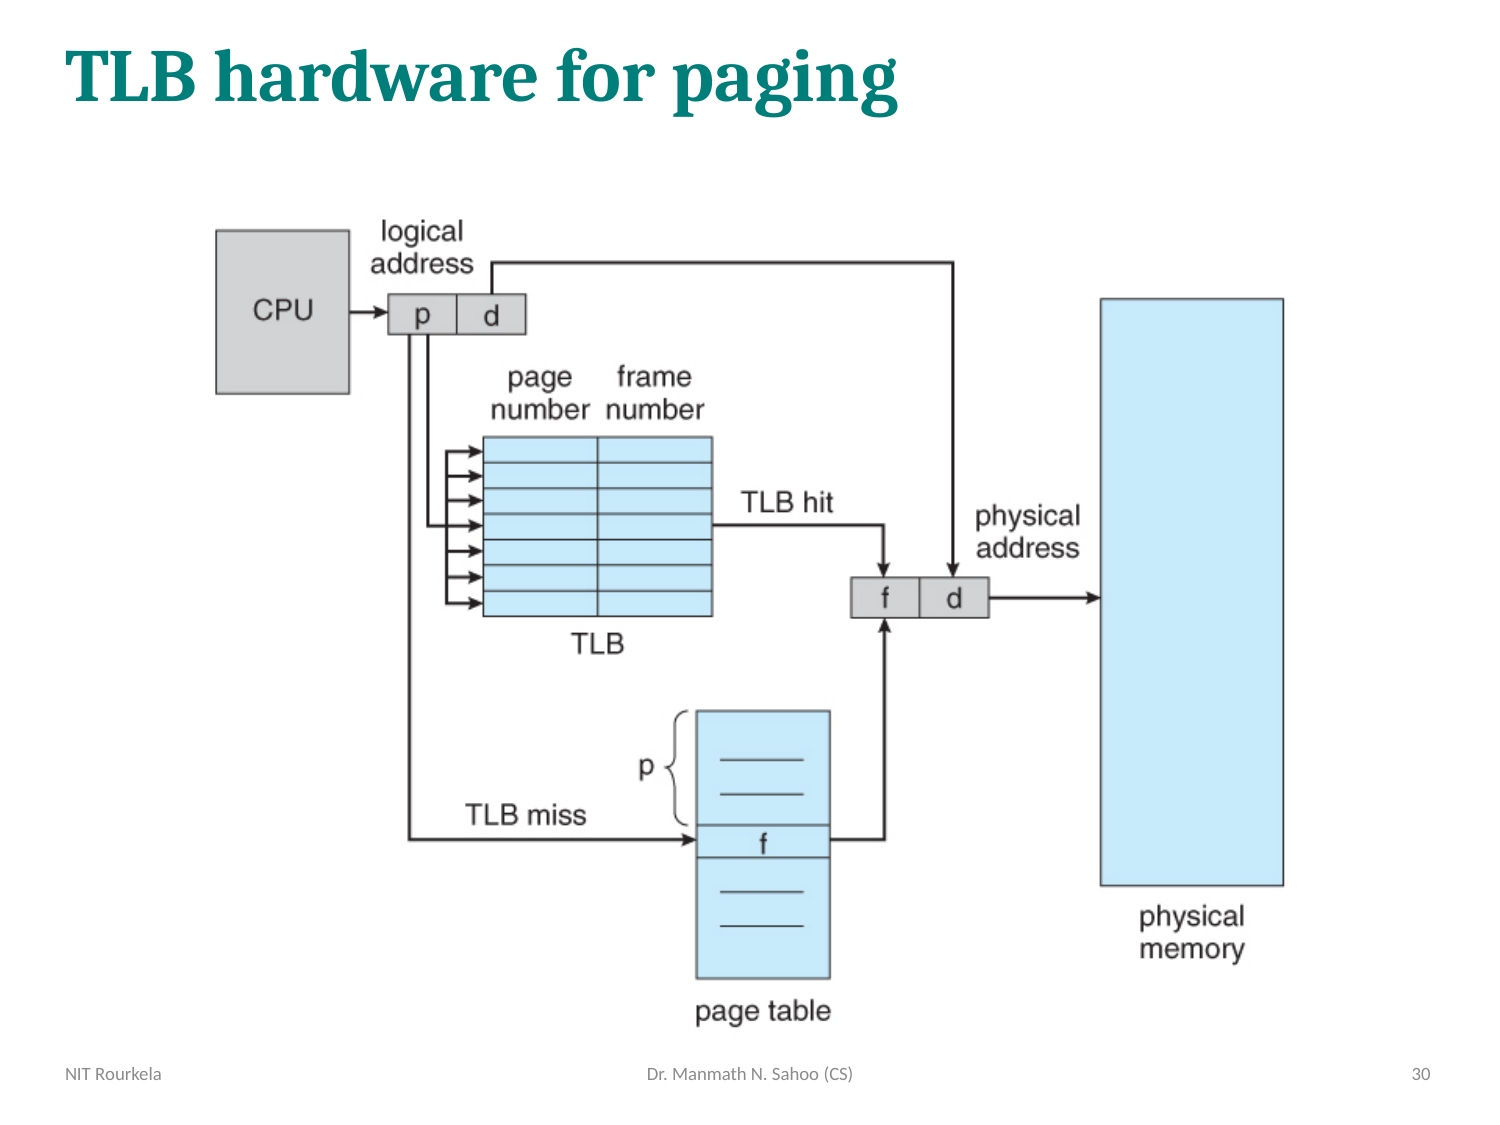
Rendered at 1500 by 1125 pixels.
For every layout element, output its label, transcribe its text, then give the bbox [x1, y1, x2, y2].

slide_number 30 [1089, 1042, 1446, 1103]
title TLB hardware for paging [50, 5, 1446, 149]
footer Dr. Manmath N. Sahoo (CS) [496, 1043, 1004, 1103]
picture [199, 198, 1301, 1043]
slide_number NIT Rourkela [50, 1042, 441, 1103]
